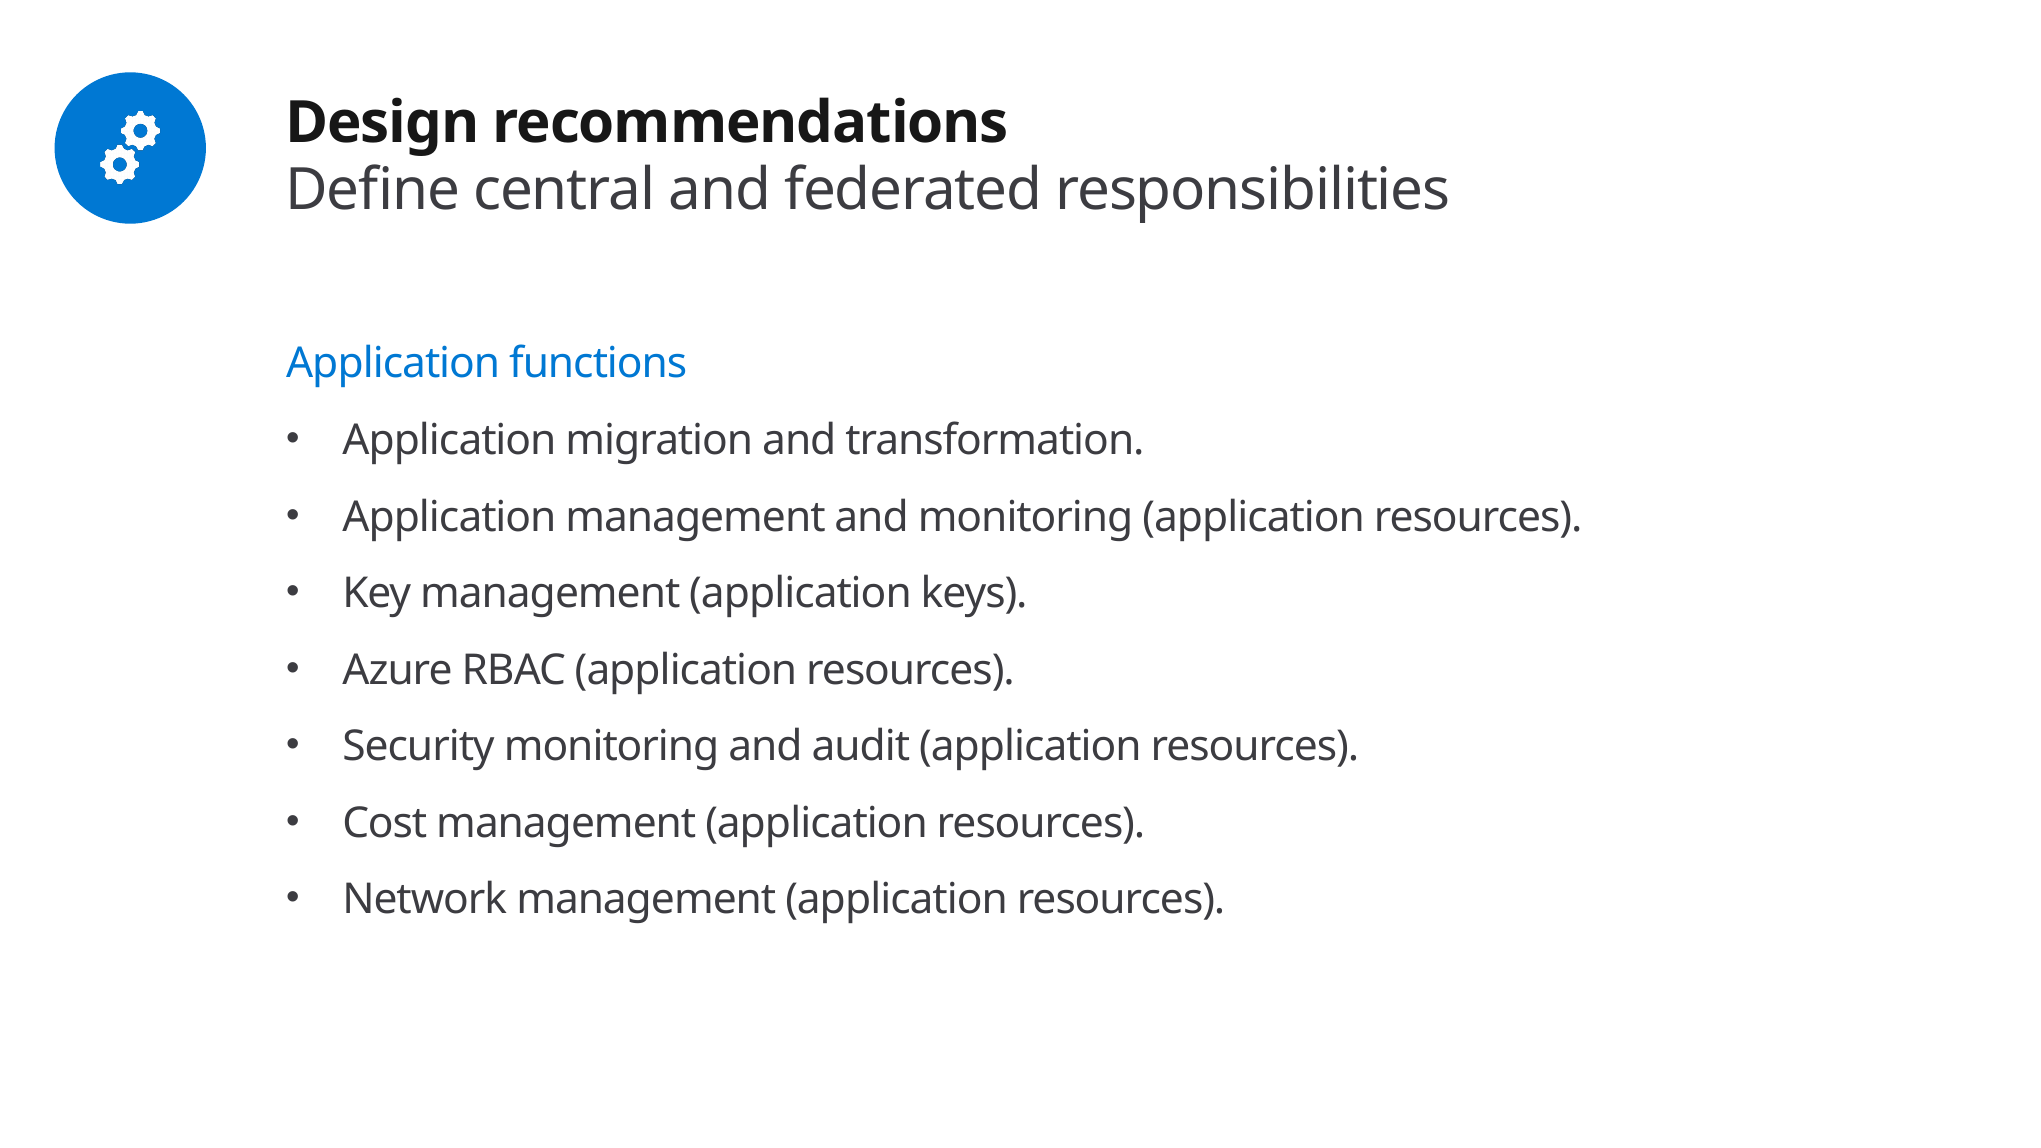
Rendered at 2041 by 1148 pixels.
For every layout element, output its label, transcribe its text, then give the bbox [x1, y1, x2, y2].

text_box [54, 72, 206, 224]
text_box [85, 103, 175, 192]
text_box Application functions Application migration and transformation. Application management and monitoring (application resources). Key management (application keys). Azure RBAC (application resources). Security monitoring and audit (application resources). Cost management (application resources). Network management (application resources). [271, 328, 1839, 646]
title Design recommendations Define central and federated responsibilities [285, 87, 1969, 223]
